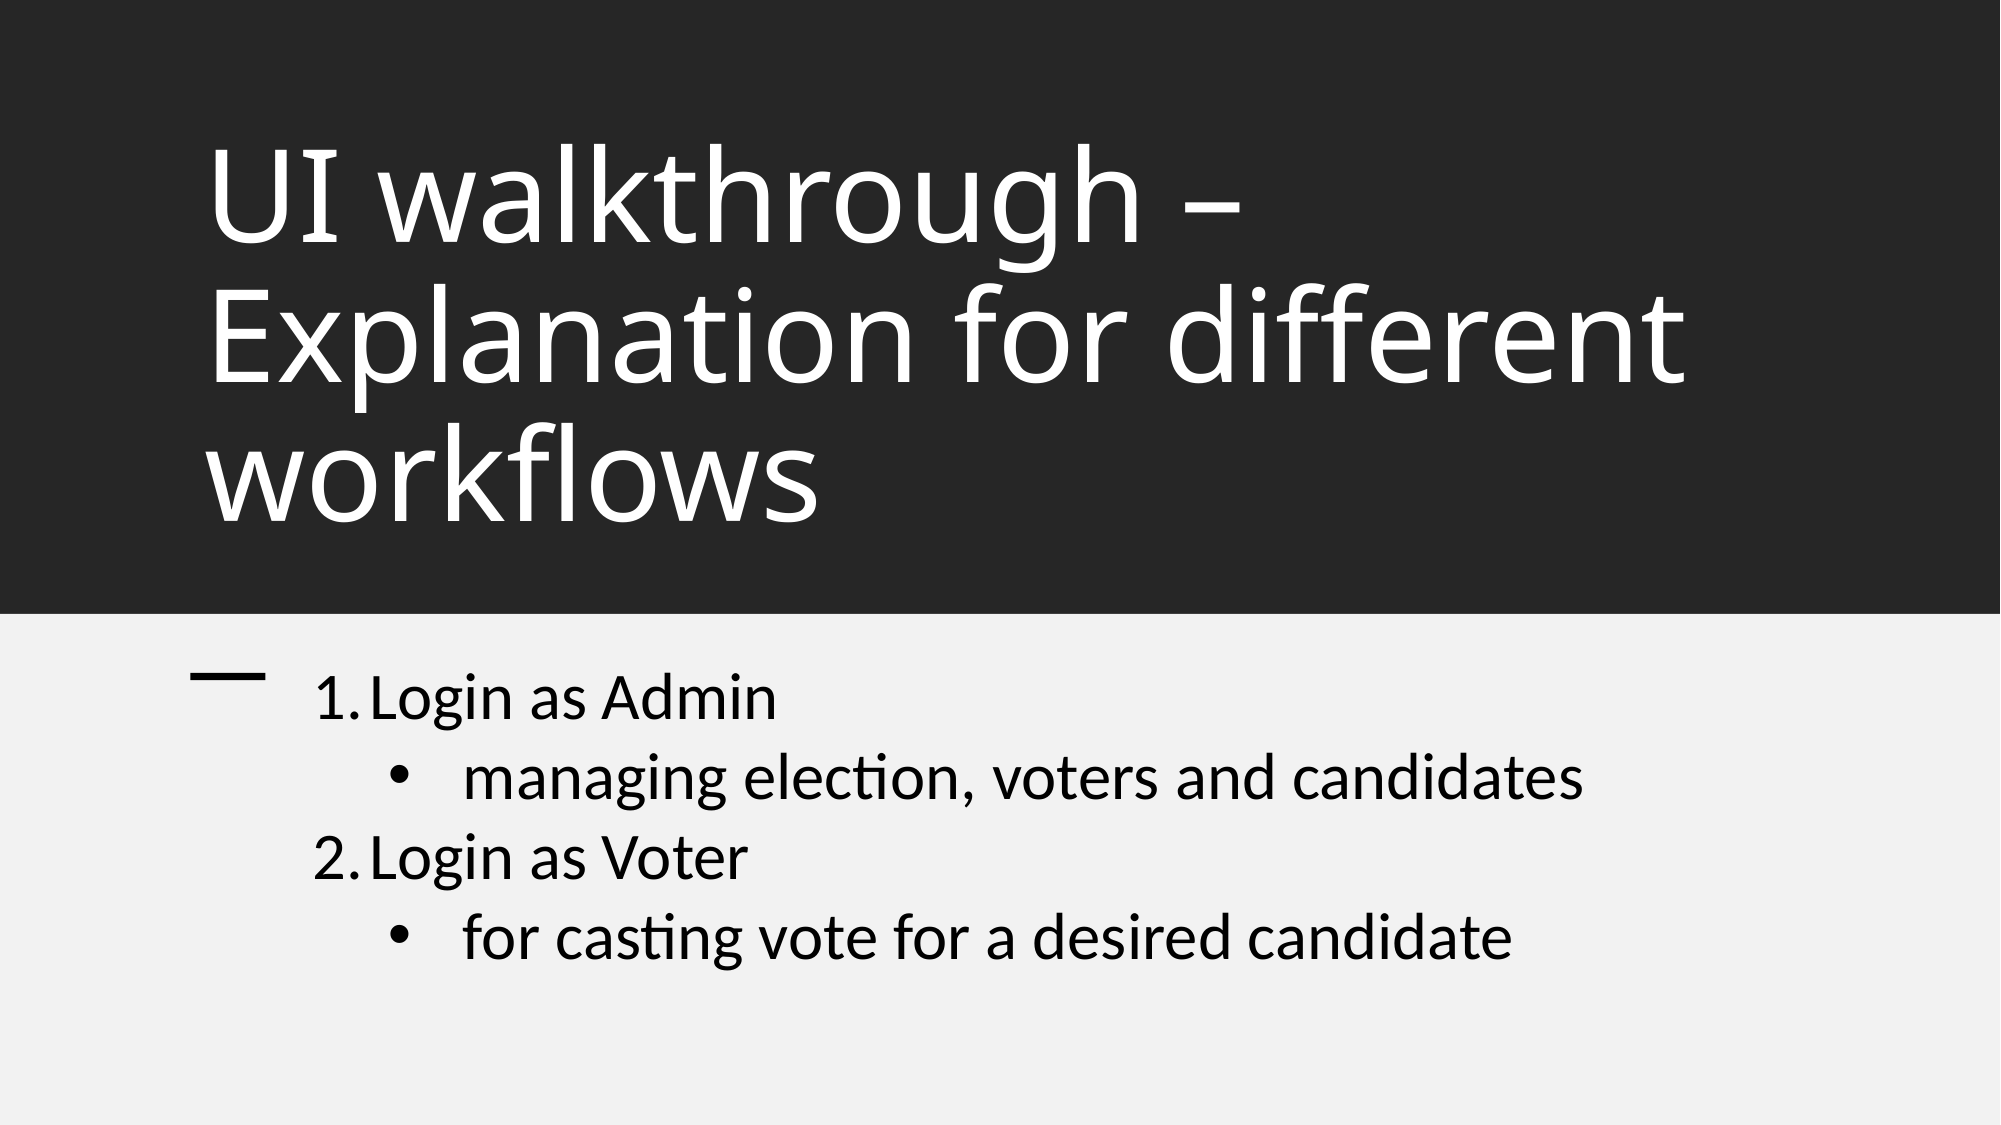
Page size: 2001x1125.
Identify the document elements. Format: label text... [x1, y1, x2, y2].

text_box [0, 0, 2000, 613]
title UI walkthrough – Explanation for different workflows [189, 104, 1812, 577]
text_box [189, 672, 266, 681]
text_box [0, 613, 2000, 1125]
text_box Login as Admin managing election, voters and candidates Login as Voter for casting vote for a desired candidate [298, 645, 1789, 1026]
